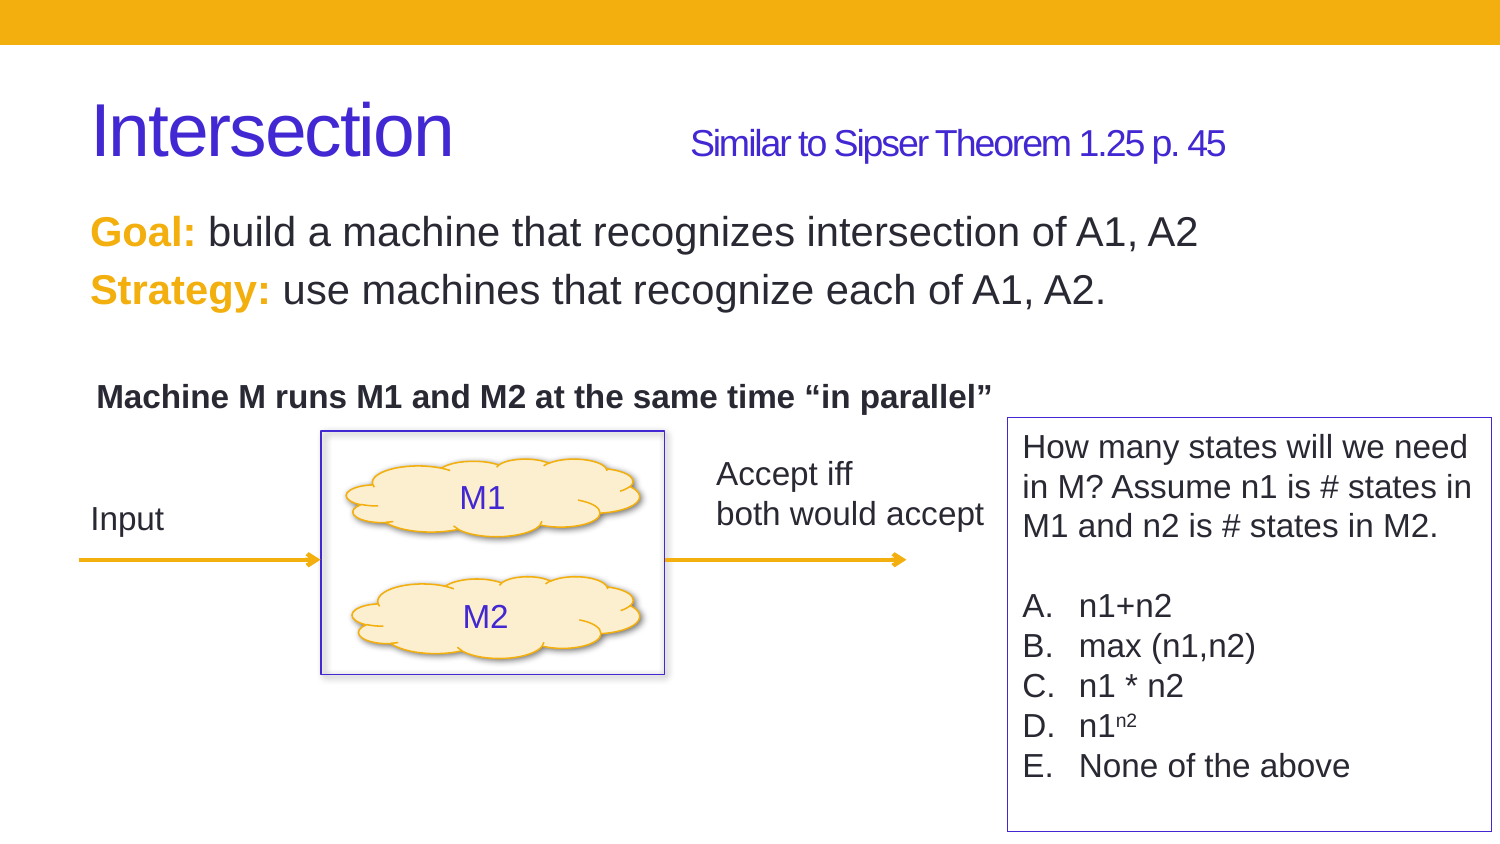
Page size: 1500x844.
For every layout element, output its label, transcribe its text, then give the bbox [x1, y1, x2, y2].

title Intersection Similar to Sipser Theorem 1.25 p. 45 [75, 65, 1453, 188]
text_box Accept iff both would accept [701, 444, 1000, 539]
text_box Machine M runs M1 and M2 at the same time “in parallel” [81, 367, 1010, 423]
text_box [320, 430, 665, 675]
text_box Input [75, 489, 180, 545]
text_box How many states will we need in M? Assume n1 is # states in M1 and n2 is # states in M2. n1+n2 max (n1,n2) n1 * n2 n1n2 None of the above [1007, 417, 1492, 832]
list Goal: build a machine that recognizes intersection of A1, A2 Strategy: use machines that recognize each of A1, A2. [75, 196, 1425, 797]
